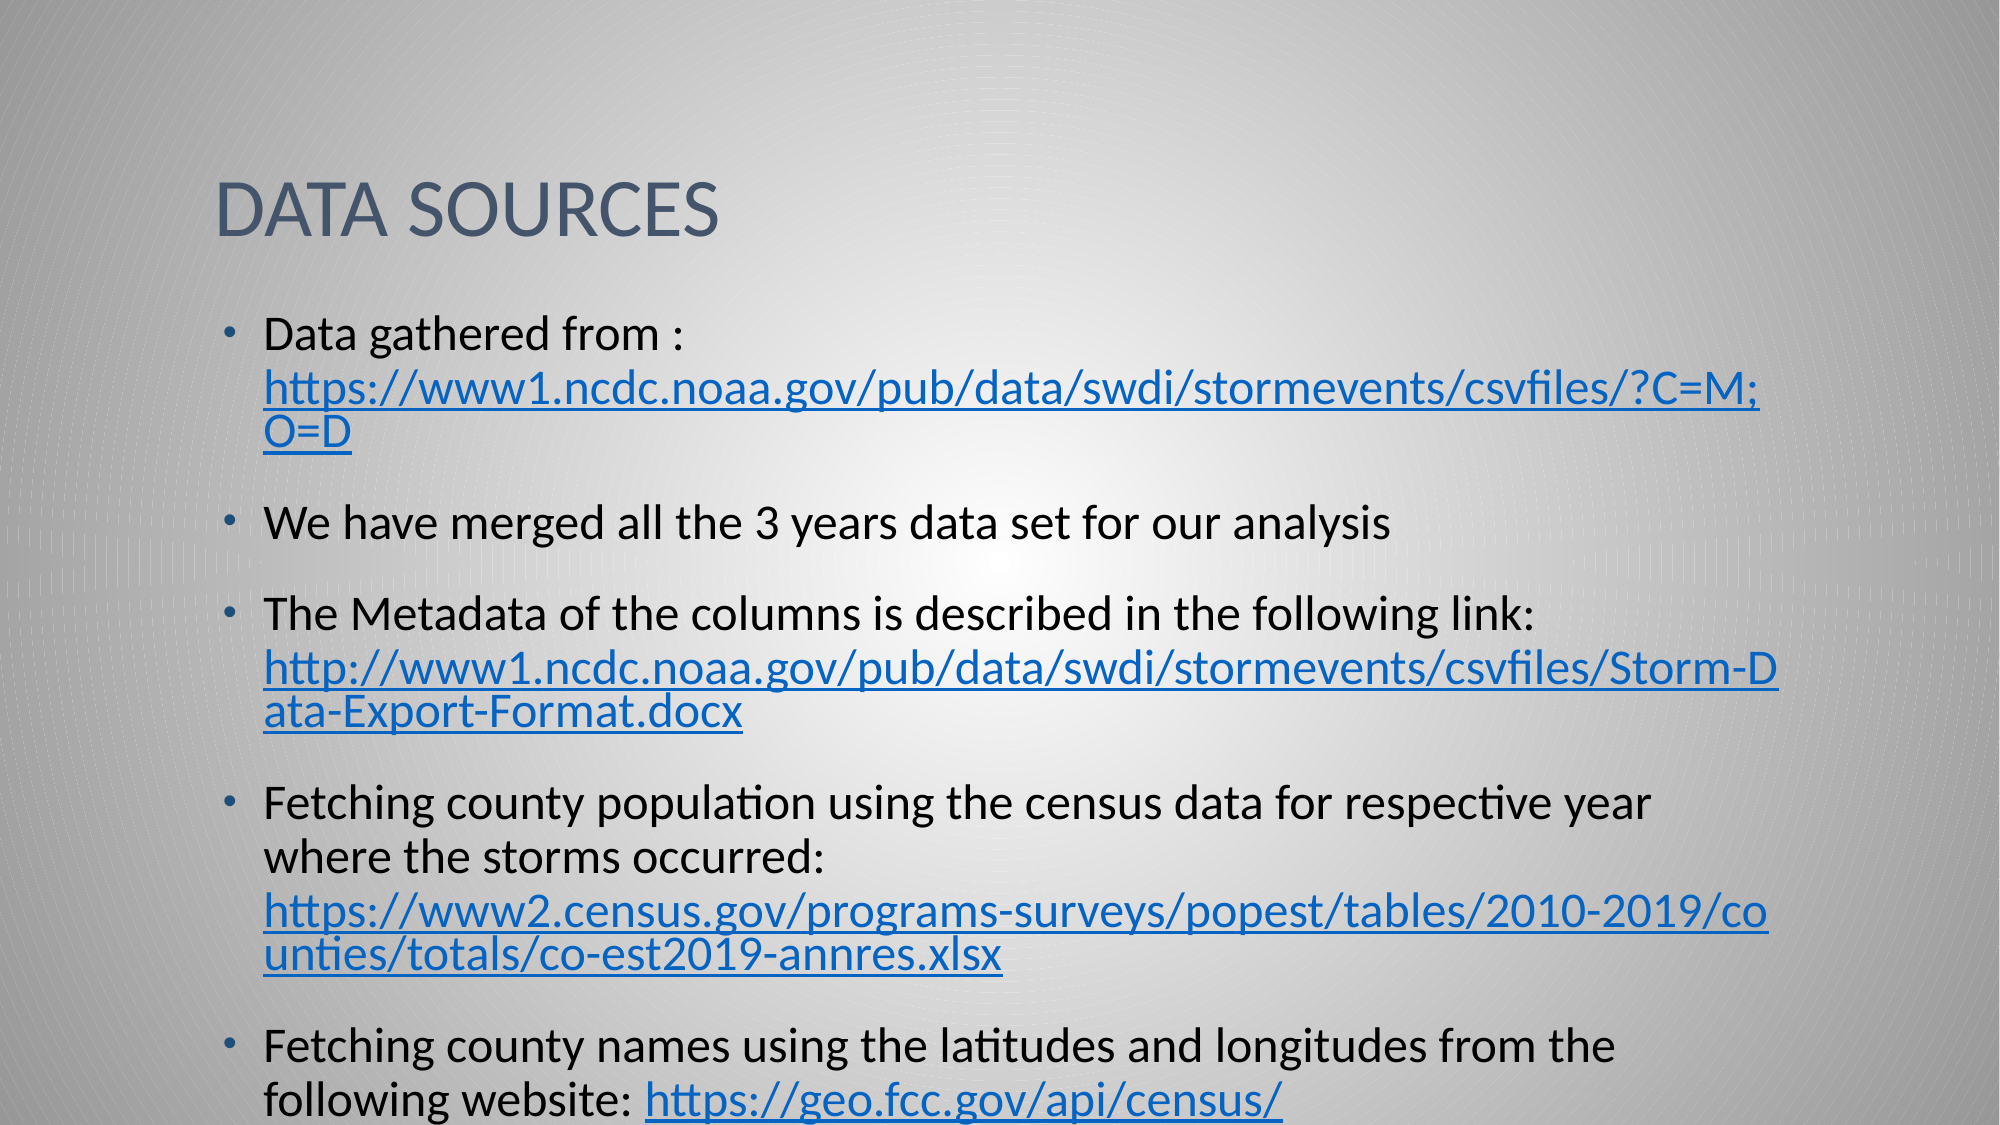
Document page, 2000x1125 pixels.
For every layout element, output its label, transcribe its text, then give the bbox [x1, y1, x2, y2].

title Data sources [199, 45, 1800, 263]
list Data gathered from : https://www1.ncdc.noaa.gov/pub/data/swdi/stormevents/csvfiles/?C=M;O=D We have merged all the 3 years data set for our analysis The Metadata of the columns is described in the following link: http://www1.ncdc.noaa.gov/pub/data/swdi/stormevents/csvfiles/Storm-Data-Export-Format.docx Fetching county population using the census data for respective year where the storms occurred: https://www2.census.gov/programs-surveys/popest/tables/2010-2019/counties/totals/co-est2019-annres.xlsx Fetching county names using the latitudes and longitudes from the following website: https://geo.fcc.gov/api/census/ [199, 299, 1800, 1013]
